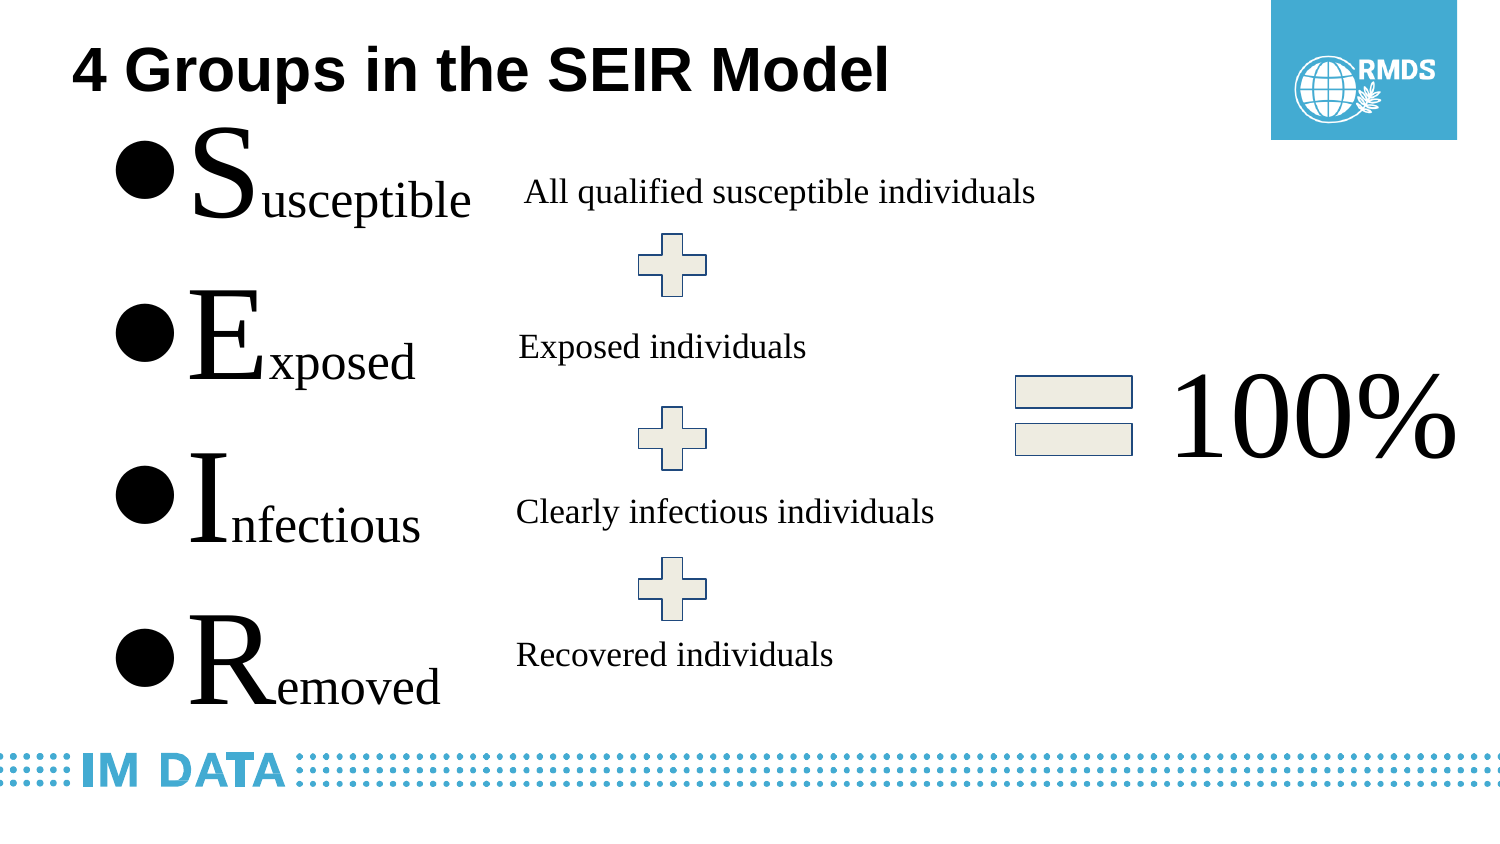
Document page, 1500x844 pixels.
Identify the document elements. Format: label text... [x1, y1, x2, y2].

text_box [638, 557, 707, 621]
text_box [1015, 423, 1132, 456]
text_box [638, 233, 707, 297]
text_box Recovered individuals [732, 615, 1039, 727]
text_box All qualified susceptible individuals [732, 152, 1082, 217]
text_box 4 Groups in the SEIR Model [57, 13, 1082, 102]
text_box Exposed individuals [732, 307, 972, 396]
text_box [638, 407, 707, 471]
text_box Clearly infectious individuals [732, 472, 1039, 561]
picture [1271, 0, 1458, 140]
text_box 100% [1152, 317, 1489, 509]
picture [296, 753, 1500, 787]
text_box Susceptible Exposed Infectious Removed [66, 102, 732, 733]
text_box [1015, 376, 1132, 408]
